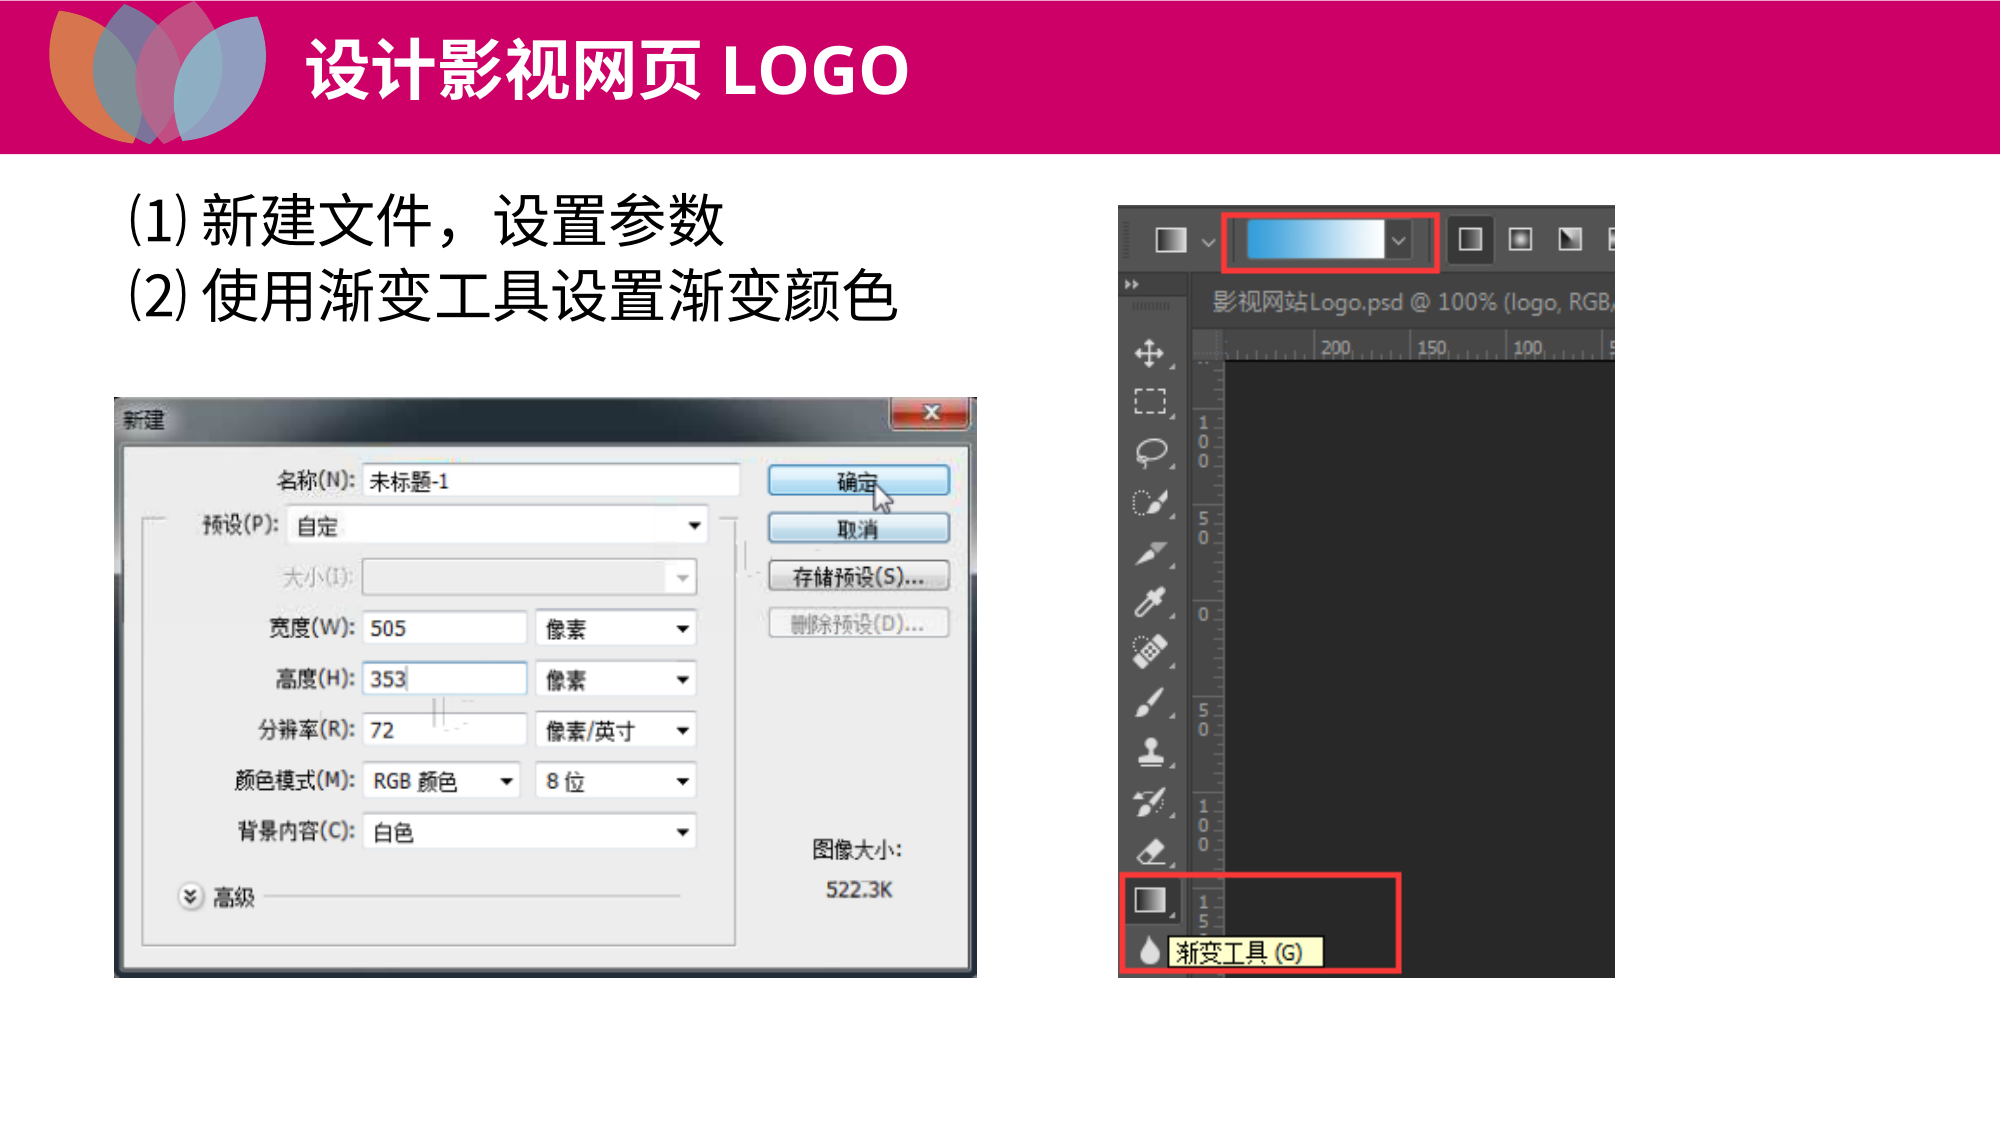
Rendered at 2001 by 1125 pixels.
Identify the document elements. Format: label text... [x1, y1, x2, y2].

list ⑴新建文件，设置参数 ⑵使用渐变工具设置渐变颜色 [114, 184, 1886, 457]
picture [1118, 205, 1615, 978]
text_box 设计影视网页LOGO [289, 20, 1473, 116]
picture [114, 397, 977, 978]
